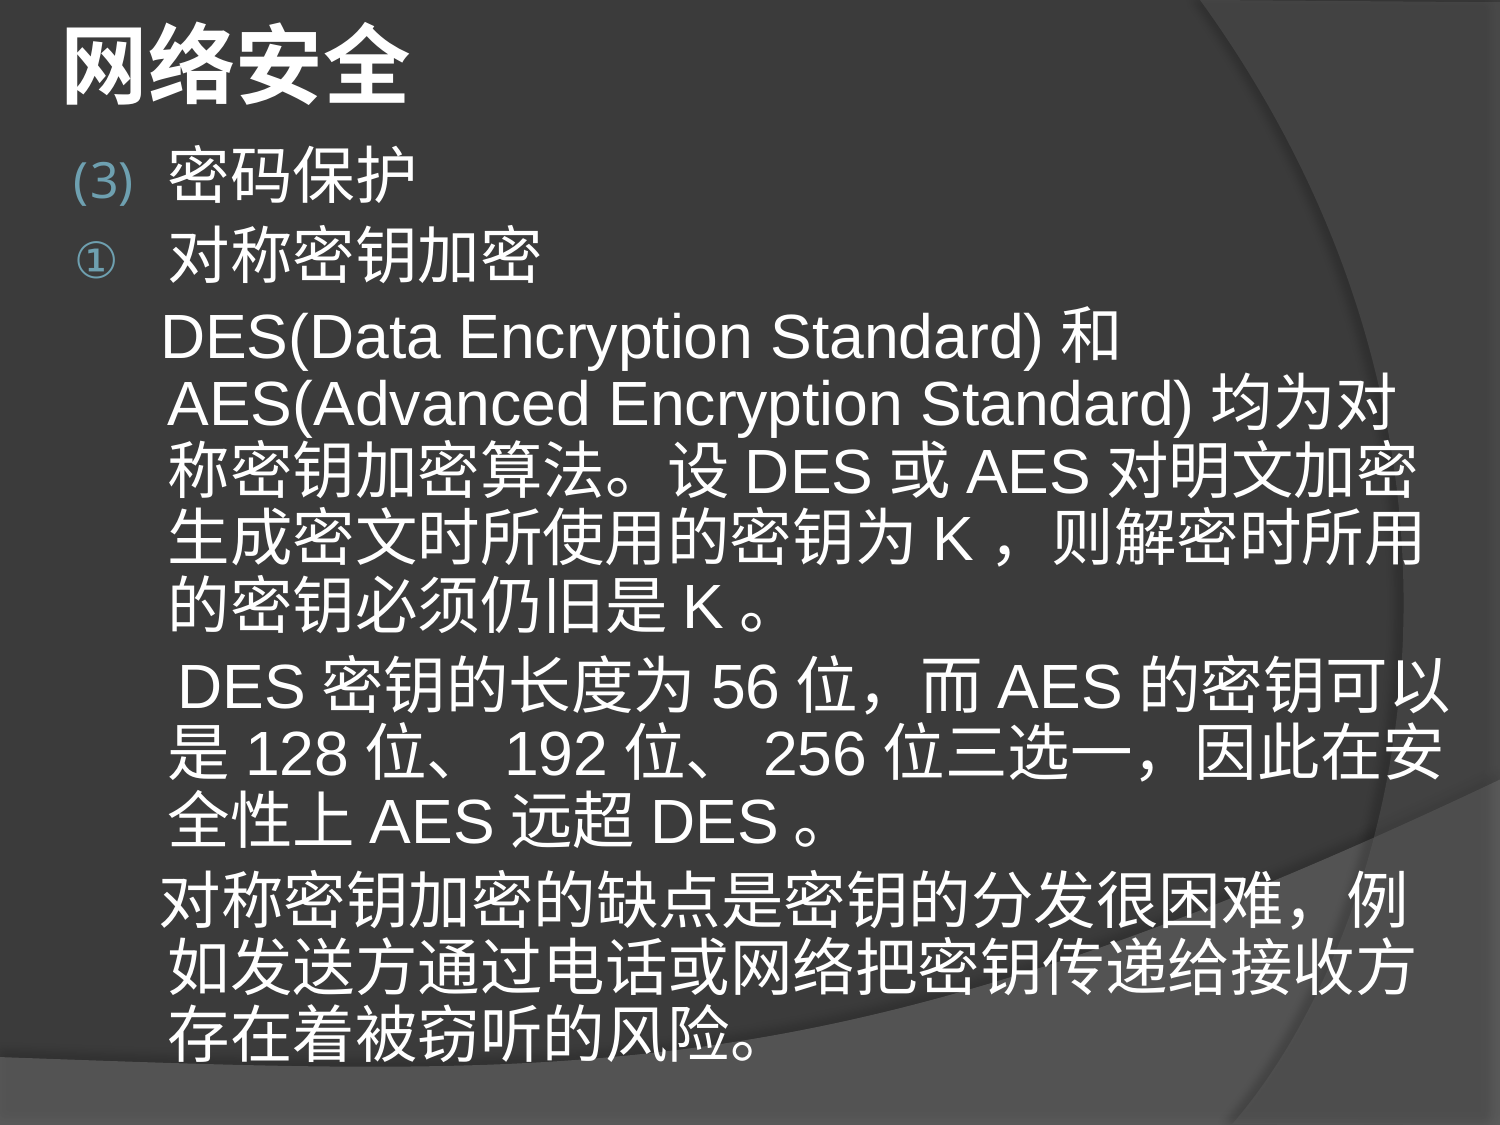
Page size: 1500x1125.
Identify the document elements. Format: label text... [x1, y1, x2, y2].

title 网络安全 [53, 0, 1388, 126]
list 密码保护 对称密钥加密 DES(Data Encryption Standard)和AES(Advanced Encryption Standard)均为对称密钥加密算法。设DES或AES对明文加密生成密文时所使用的密钥为K，则解密时所用的密钥必须仍旧是K。 DES密钥的长度为56位，而AES的密钥可以是128位、192位、256位三选一，因此在安全性上AES远超DES。 对称密钥加密的缺点是密钥的分发很困难，例如发送方通过电话或网络把密钥传递给接收方存在着被窃听的风险。 [53, 137, 1471, 1094]
